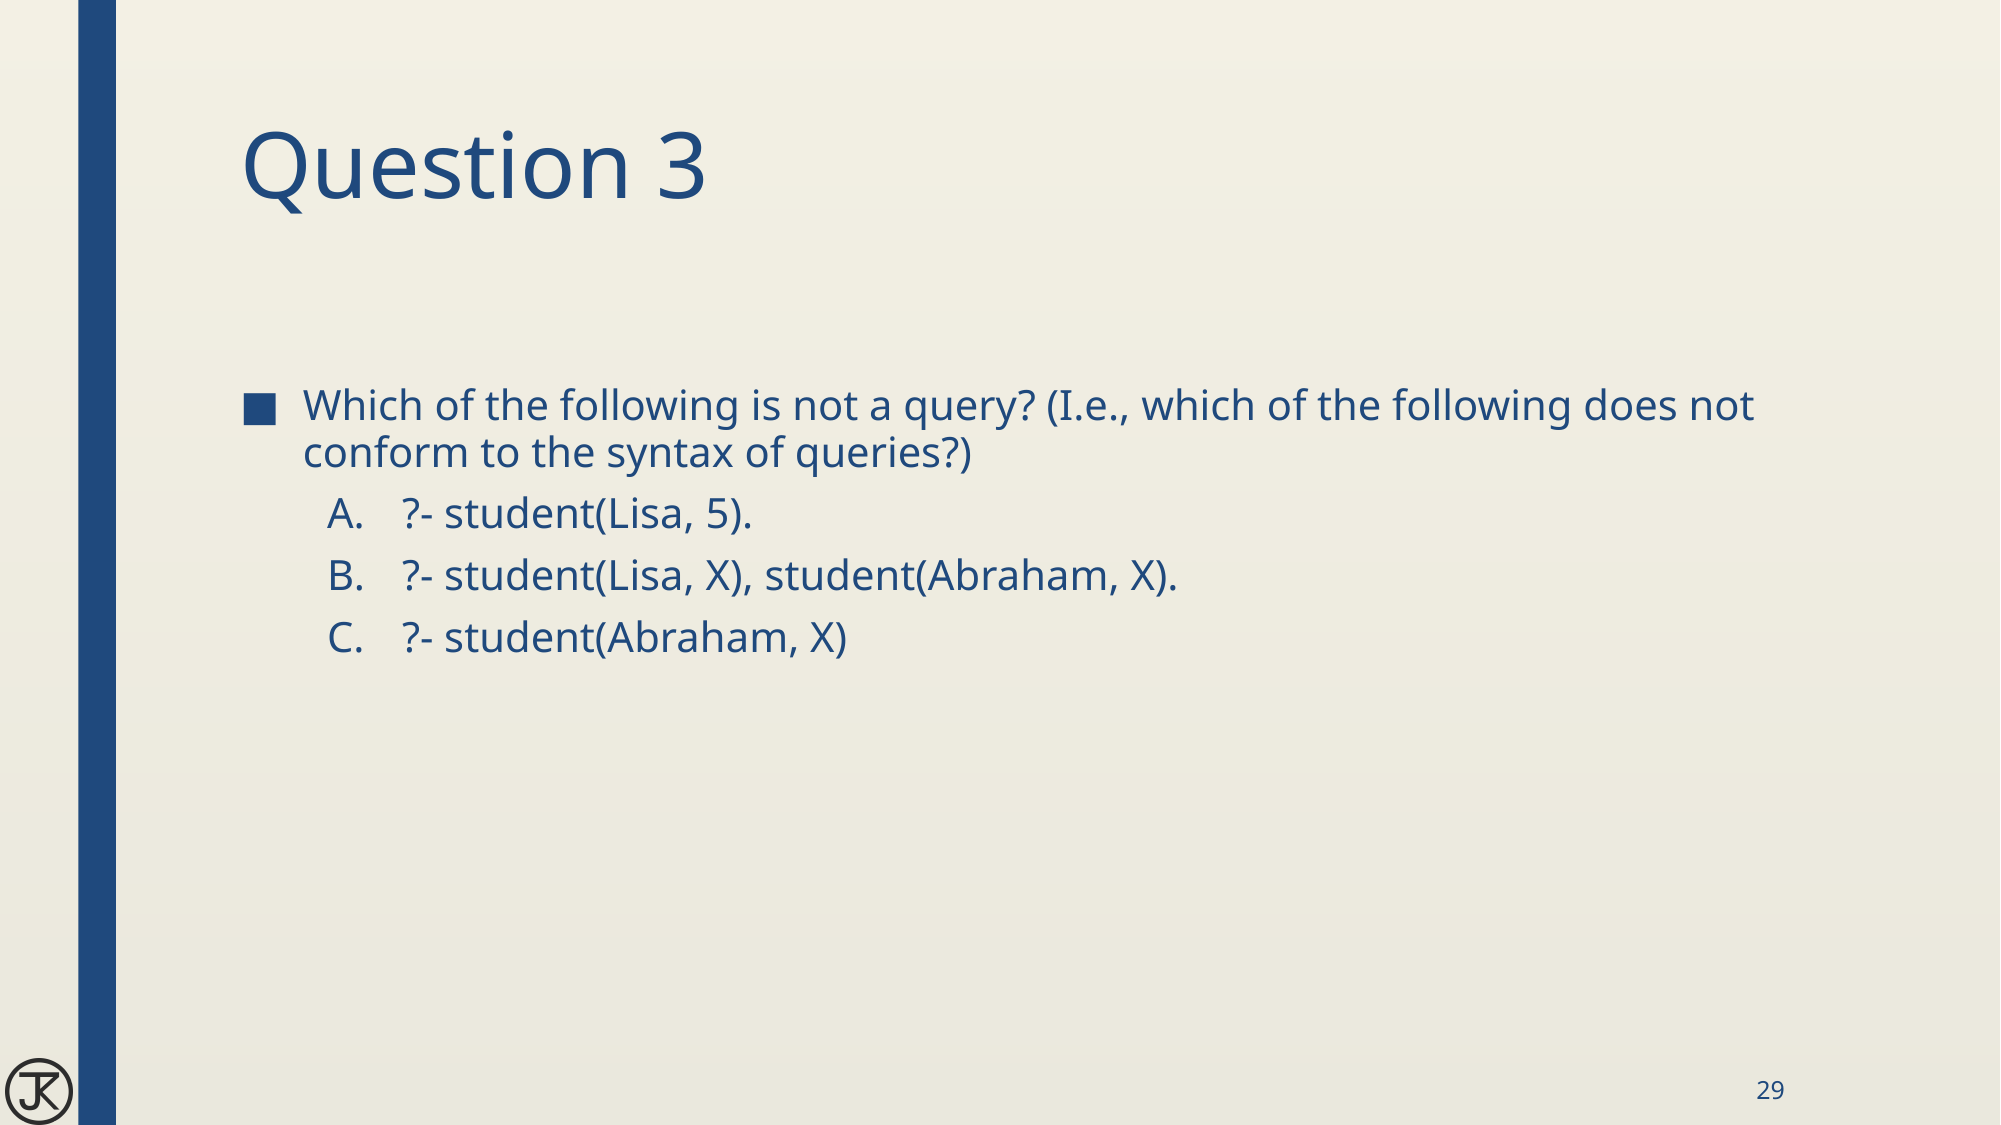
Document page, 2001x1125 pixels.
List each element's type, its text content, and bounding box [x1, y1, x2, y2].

picture [5, 1058, 73, 1125]
slide_number 29 [1553, 1058, 1800, 1125]
title Question 3 [225, 112, 1800, 357]
list Which of the following is not a query? (I.e., which of the following does not conform to the syntax of queries?) ?- student(Lisa, 5). ?- student(Lisa, X), student(Abraham, X). ?- student(Abraham, X) [225, 375, 1800, 1030]
